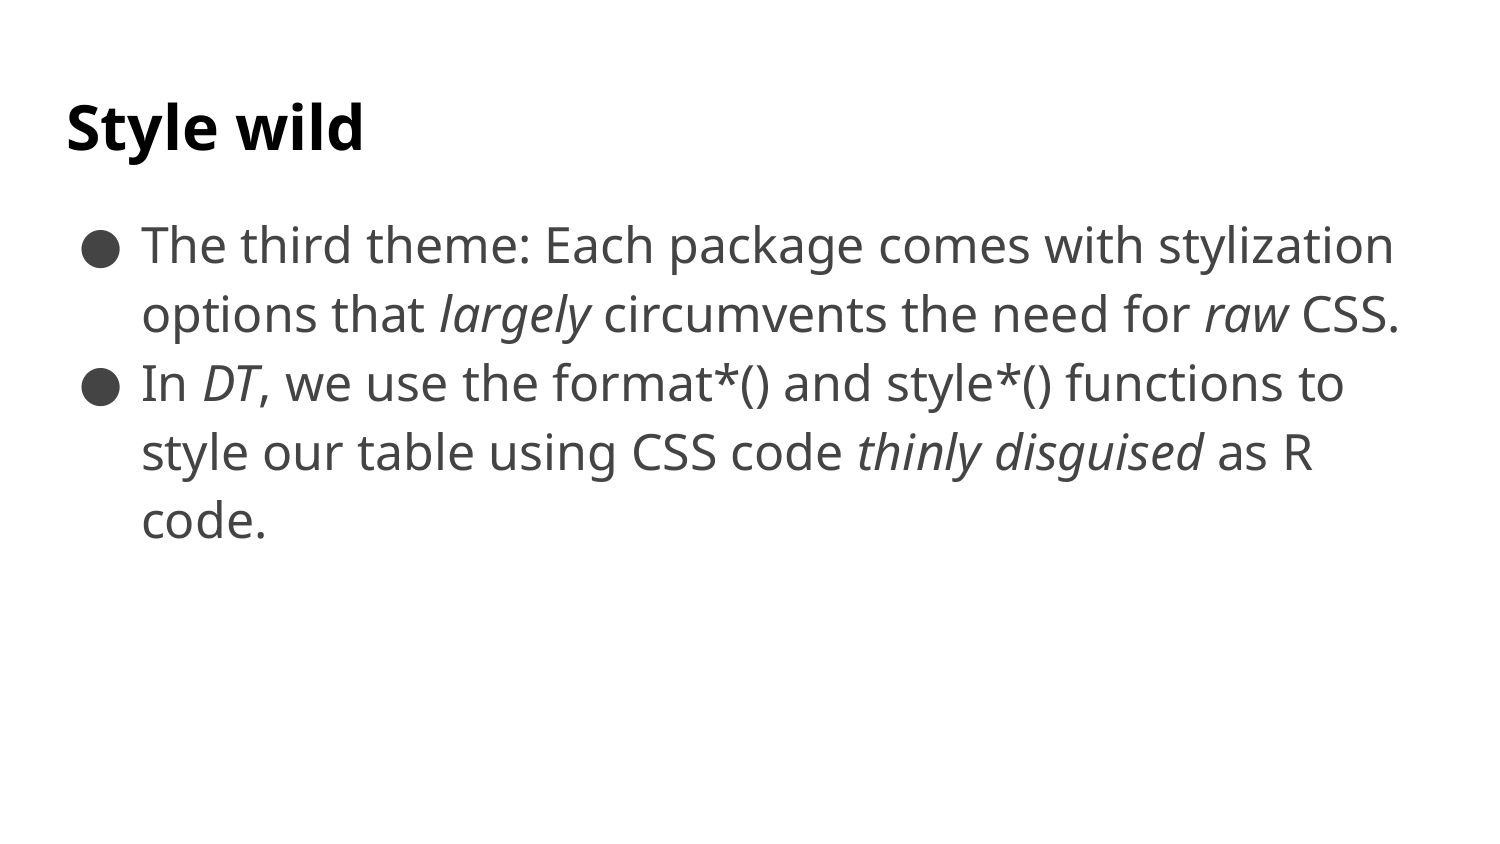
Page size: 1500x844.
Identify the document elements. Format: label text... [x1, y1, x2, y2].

list The third theme: Each package comes with stylization options that largely circumvents the need for raw CSS. In DT, we use the format*() and style*() functions to style our table using CSS code thinly disguised as R code. [51, 189, 1449, 750]
title Style wild [51, 72, 1449, 176]
